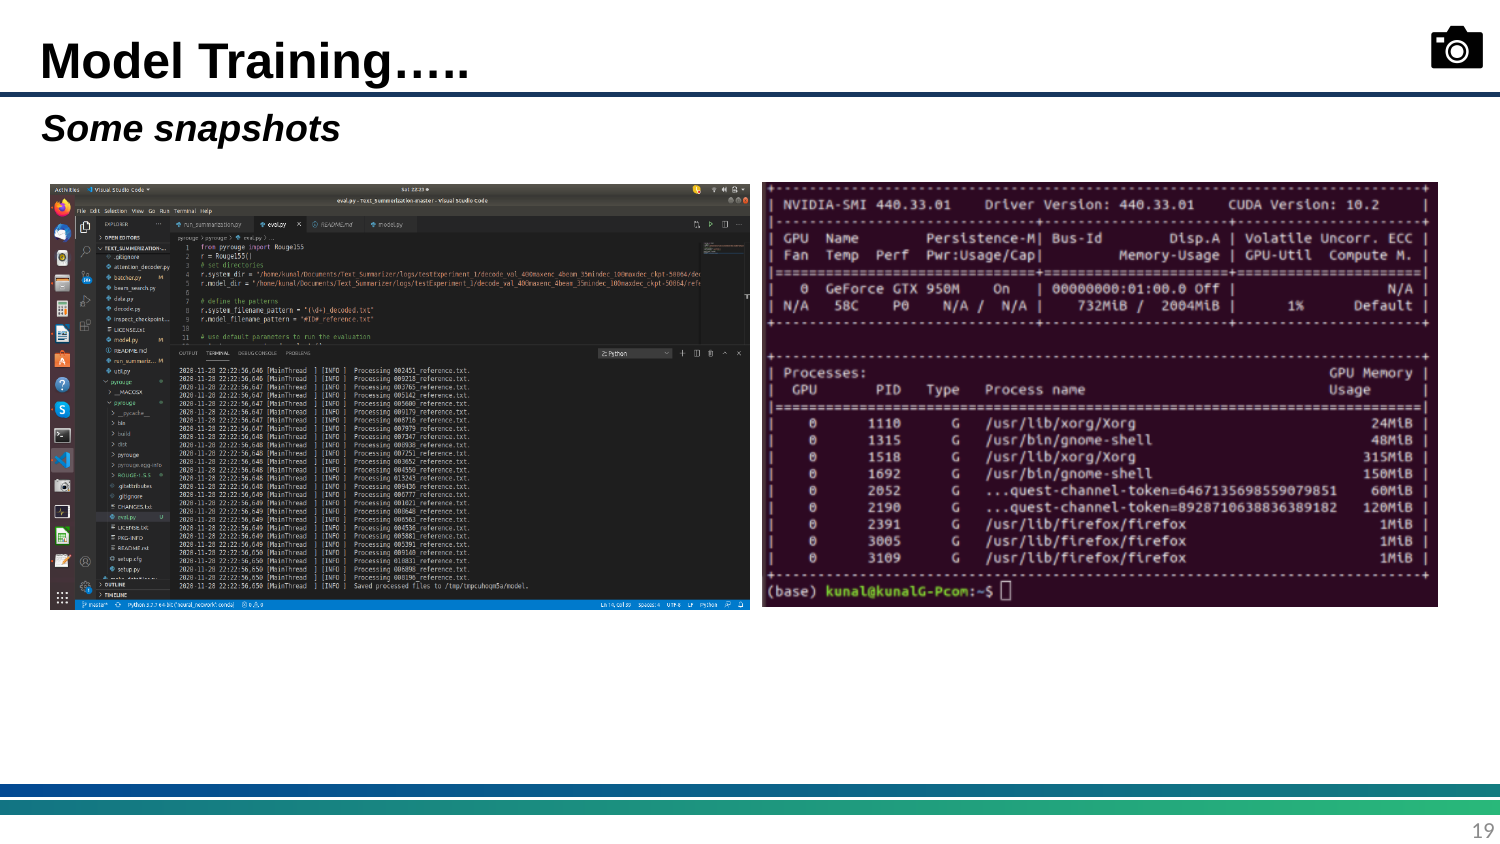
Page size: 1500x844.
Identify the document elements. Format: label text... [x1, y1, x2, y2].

text_box Model Training….. [24, 21, 1350, 96]
picture [49, 184, 751, 610]
slide_number 19 [1175, 815, 1495, 831]
picture [762, 182, 1438, 607]
picture [1425, 15, 1488, 78]
text_box Some snapshots [26, 96, 357, 157]
text_box [724, 396, 1175, 844]
